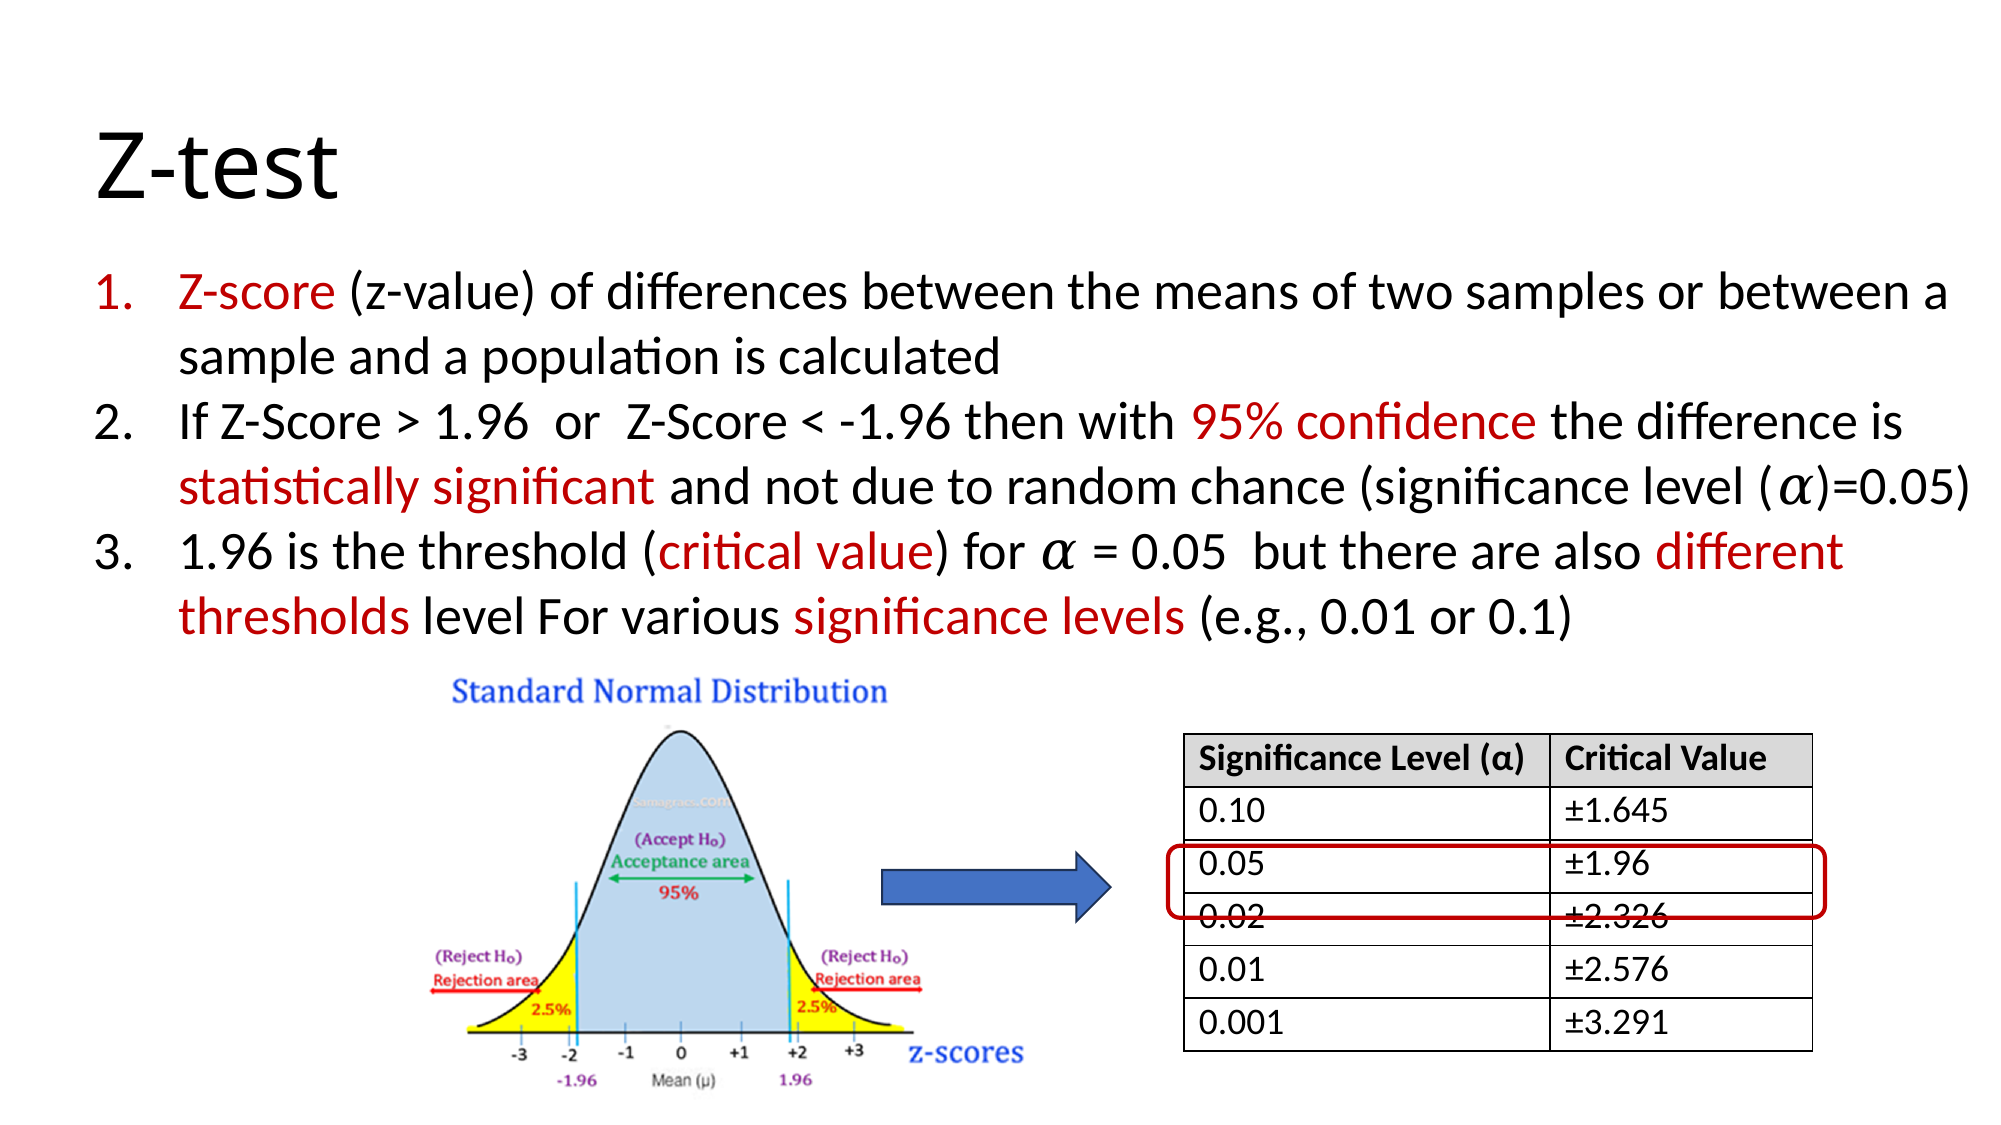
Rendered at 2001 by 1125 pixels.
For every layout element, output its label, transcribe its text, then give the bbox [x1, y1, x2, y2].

table_cell ±2.576 [1551, 946, 1812, 997]
table_cell 0.001 [1185, 999, 1549, 1050]
text_box Z-score (z-value) of differences between the means of two samples or between a sample and a population is calculated If Z-Score > 1.96 or Z-Score < -1.96 then with 95% confidence the difference is statistically significant and not due to random chance (significance level (𝛼)=0.05) 1.96 is the threshold (critical value) for 𝛼 = 0.05 but there are also different thresholds level For various significance levels (e.g., 0.01 or 0.1) [79, 248, 2000, 718]
table_header Critical Value [1551, 735, 1812, 786]
title Z-test [80, 60, 1806, 248]
text_box [1166, 844, 1827, 919]
text_box [1040, 850, 1113, 924]
table_cell ±2.326 [1551, 919, 1812, 945]
table_cell ±3.291 [1551, 999, 1812, 1050]
table_cell 0.02 [1185, 919, 1549, 945]
picture [410, 670, 1040, 1101]
table_cell ±1.645 [1551, 788, 1812, 839]
table_cell 0.01 [1185, 946, 1549, 997]
table_header Significance Level (α) [1185, 735, 1549, 786]
table_cell 0.10 [1185, 788, 1549, 839]
